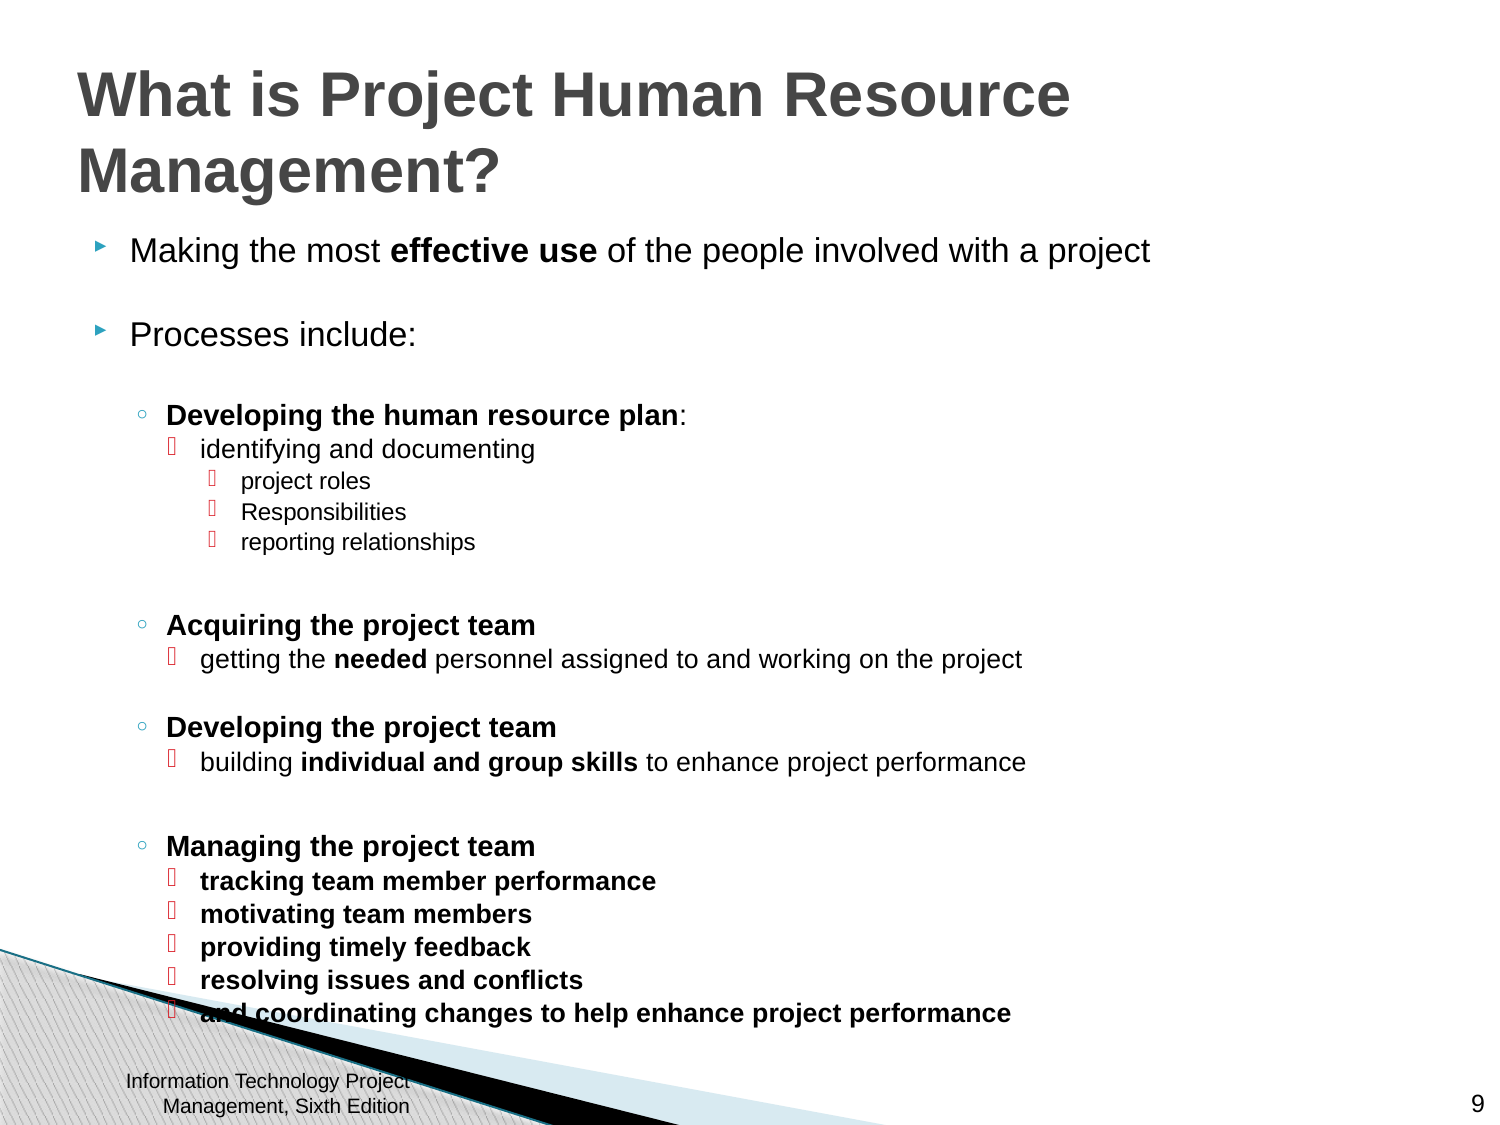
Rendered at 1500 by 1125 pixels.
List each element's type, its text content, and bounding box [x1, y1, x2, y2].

slide_number 9 [1408, 1065, 1500, 1125]
list Making the most effective use of the people involved with a project Processes include: Developing the human resource plan: identifying and documenting project roles Responsibilities reporting relationships Acquiring the project team getting the needed personnel assigned to and working on the project Developing the project team building individual and group skills to enhance project performance Managing the project team tracking team member performance motivating team members providing timely feedback resolving issues and conflicts and coordinating changes to help enhance project performance [62, 224, 1450, 1038]
title What is Project Human Resource Management? [62, 45, 1425, 213]
footer Information Technology Project Management, Sixth Edition [0, 1065, 425, 1125]
